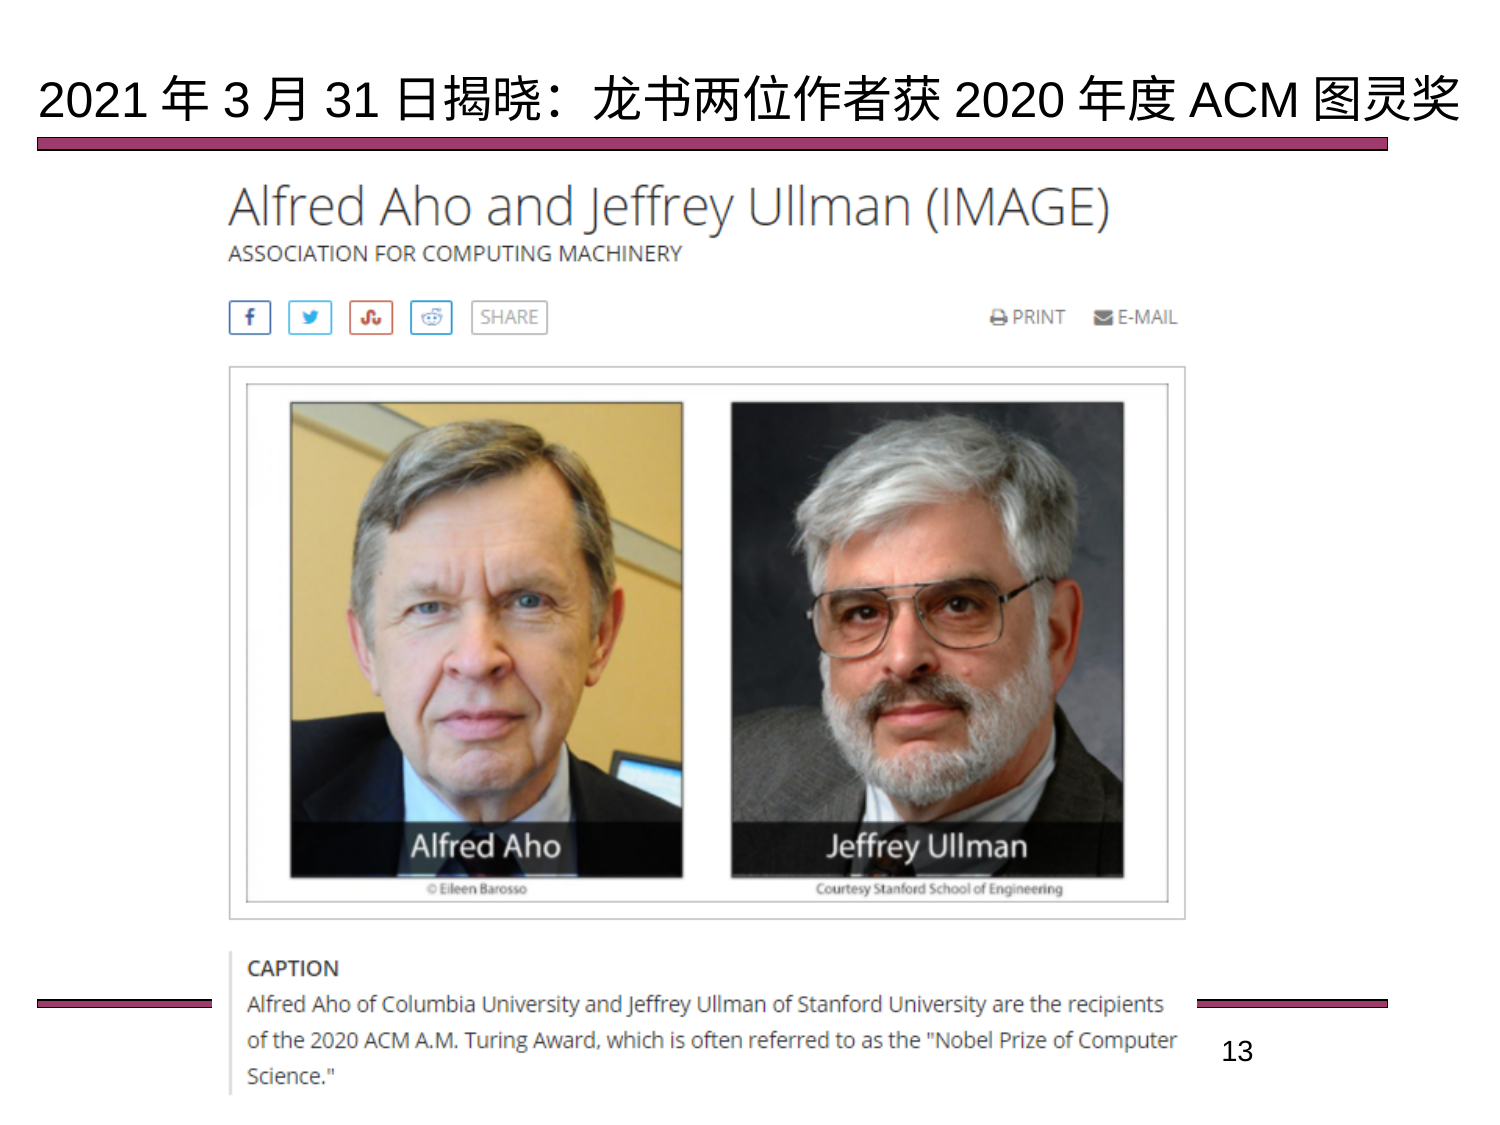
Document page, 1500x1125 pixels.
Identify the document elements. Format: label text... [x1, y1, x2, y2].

text_box 2021年3月31日揭晓：龙书两位作者获2020年度ACM图灵奖 [23, 59, 1477, 135]
slide_number 13 [1201, 1025, 1413, 1066]
picture [212, 174, 1198, 1101]
